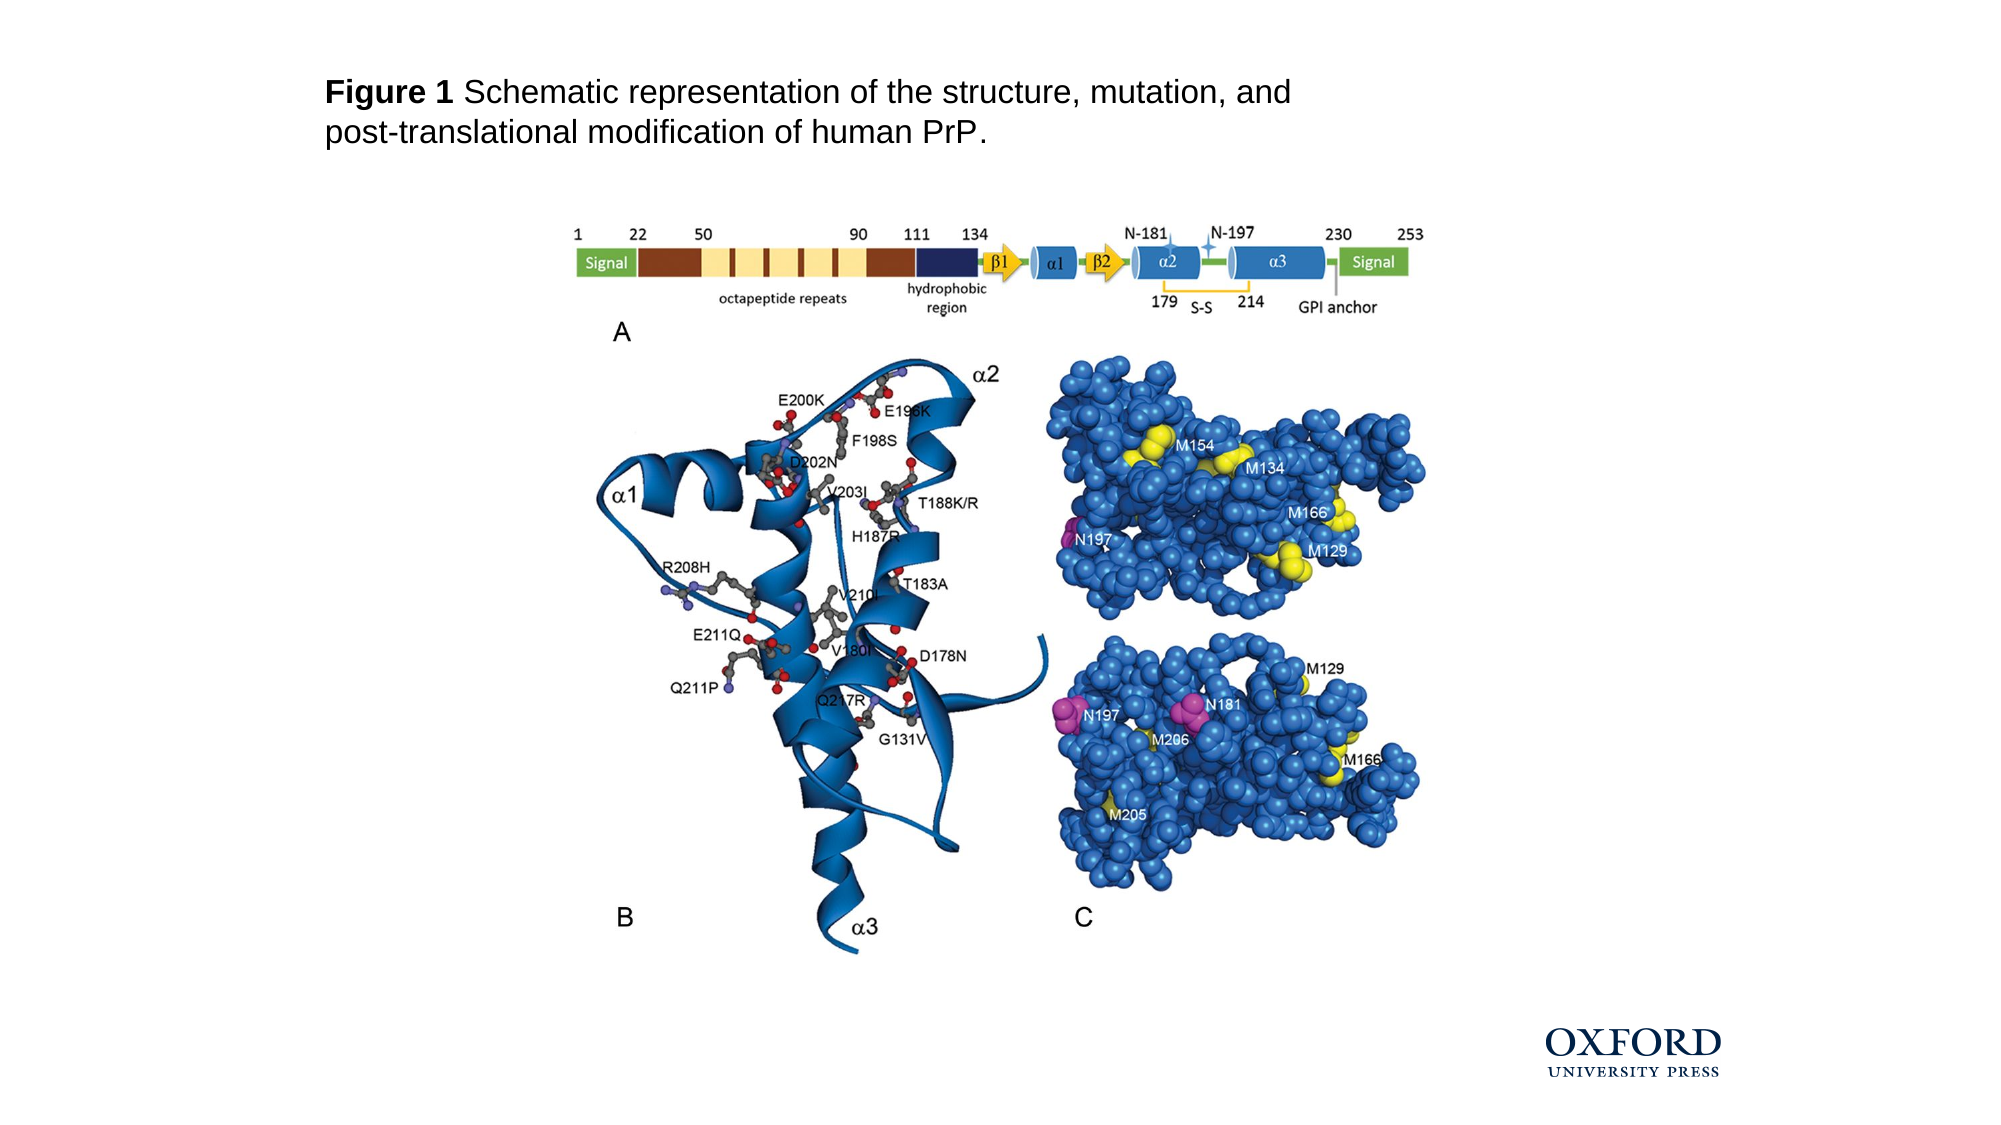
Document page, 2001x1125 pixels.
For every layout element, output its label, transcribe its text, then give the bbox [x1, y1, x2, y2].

picture [572, 224, 1428, 957]
title Figure 1 Schematic representation of the structure, mutation, and post-translational modification of human PrP. [324, 69, 1328, 171]
picture [1546, 1028, 1721, 1078]
